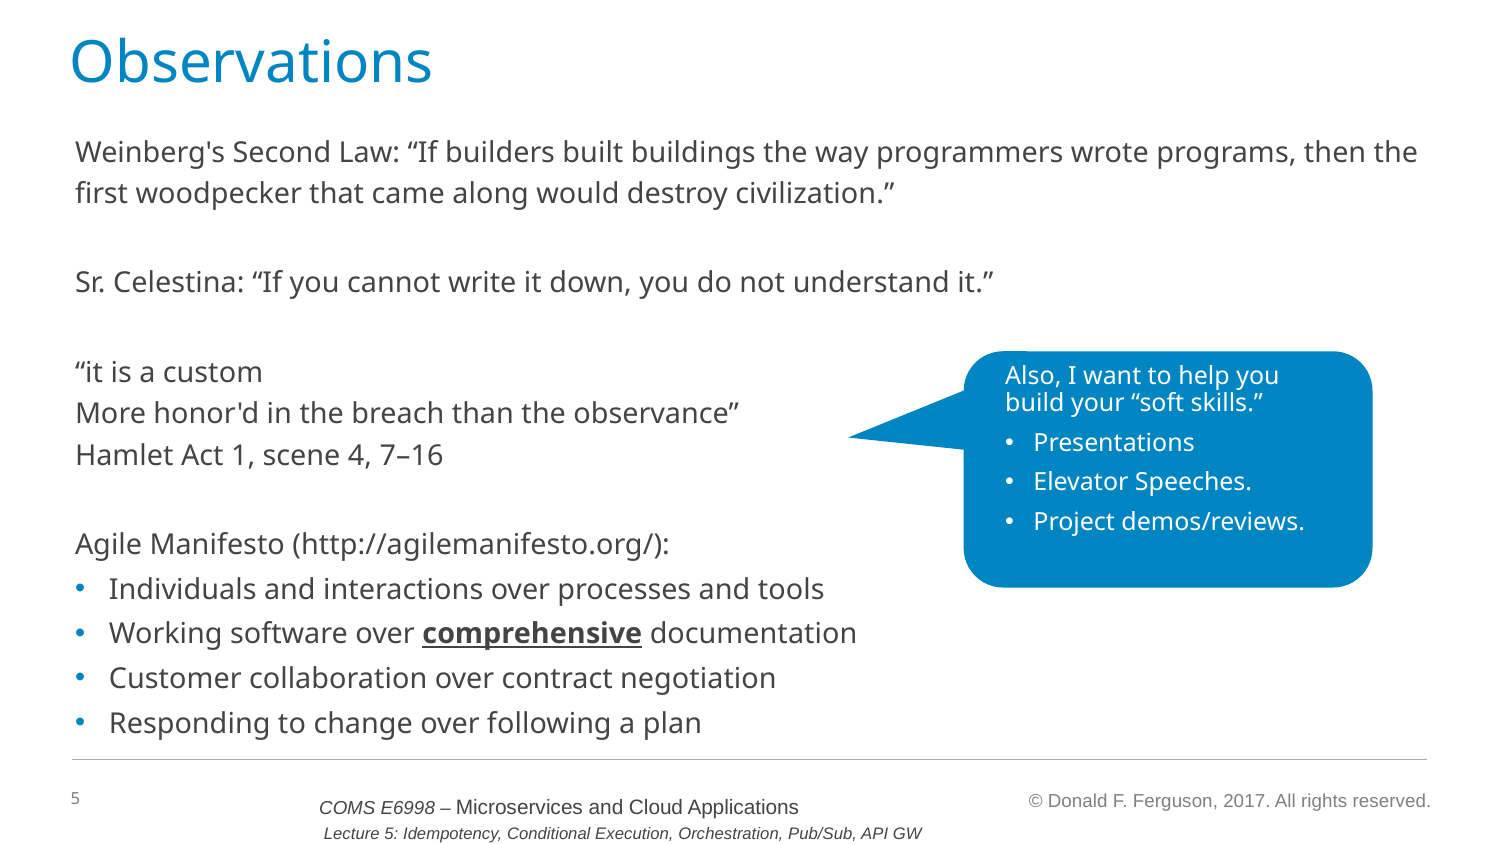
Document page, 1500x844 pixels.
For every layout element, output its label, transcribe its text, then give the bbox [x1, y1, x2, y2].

list Weinberg's Second Law: “If builders built buildings the way programmers wrote programs, then the first woodpecker that came along would destroy civilization.” Sr. Celestina: “If you cannot write it down, you do not understand it.” “it is a custom More honor'd in the breach than the observance” Hamlet Act 1, scene 4, 7–16 Agile Manifesto (http://agilemanifesto.org/): Individuals and interactions over processes and tools Working software over comprehensive documentation Customer collaboration over contract negotiation Responding to change over following a plan [74, 126, 1432, 741]
title Observations [69, 31, 1429, 96]
text_box Also, I want to help you build your “soft skills.” Presentations Elevator Speeches. Project demos/reviews. [848, 351, 1373, 588]
